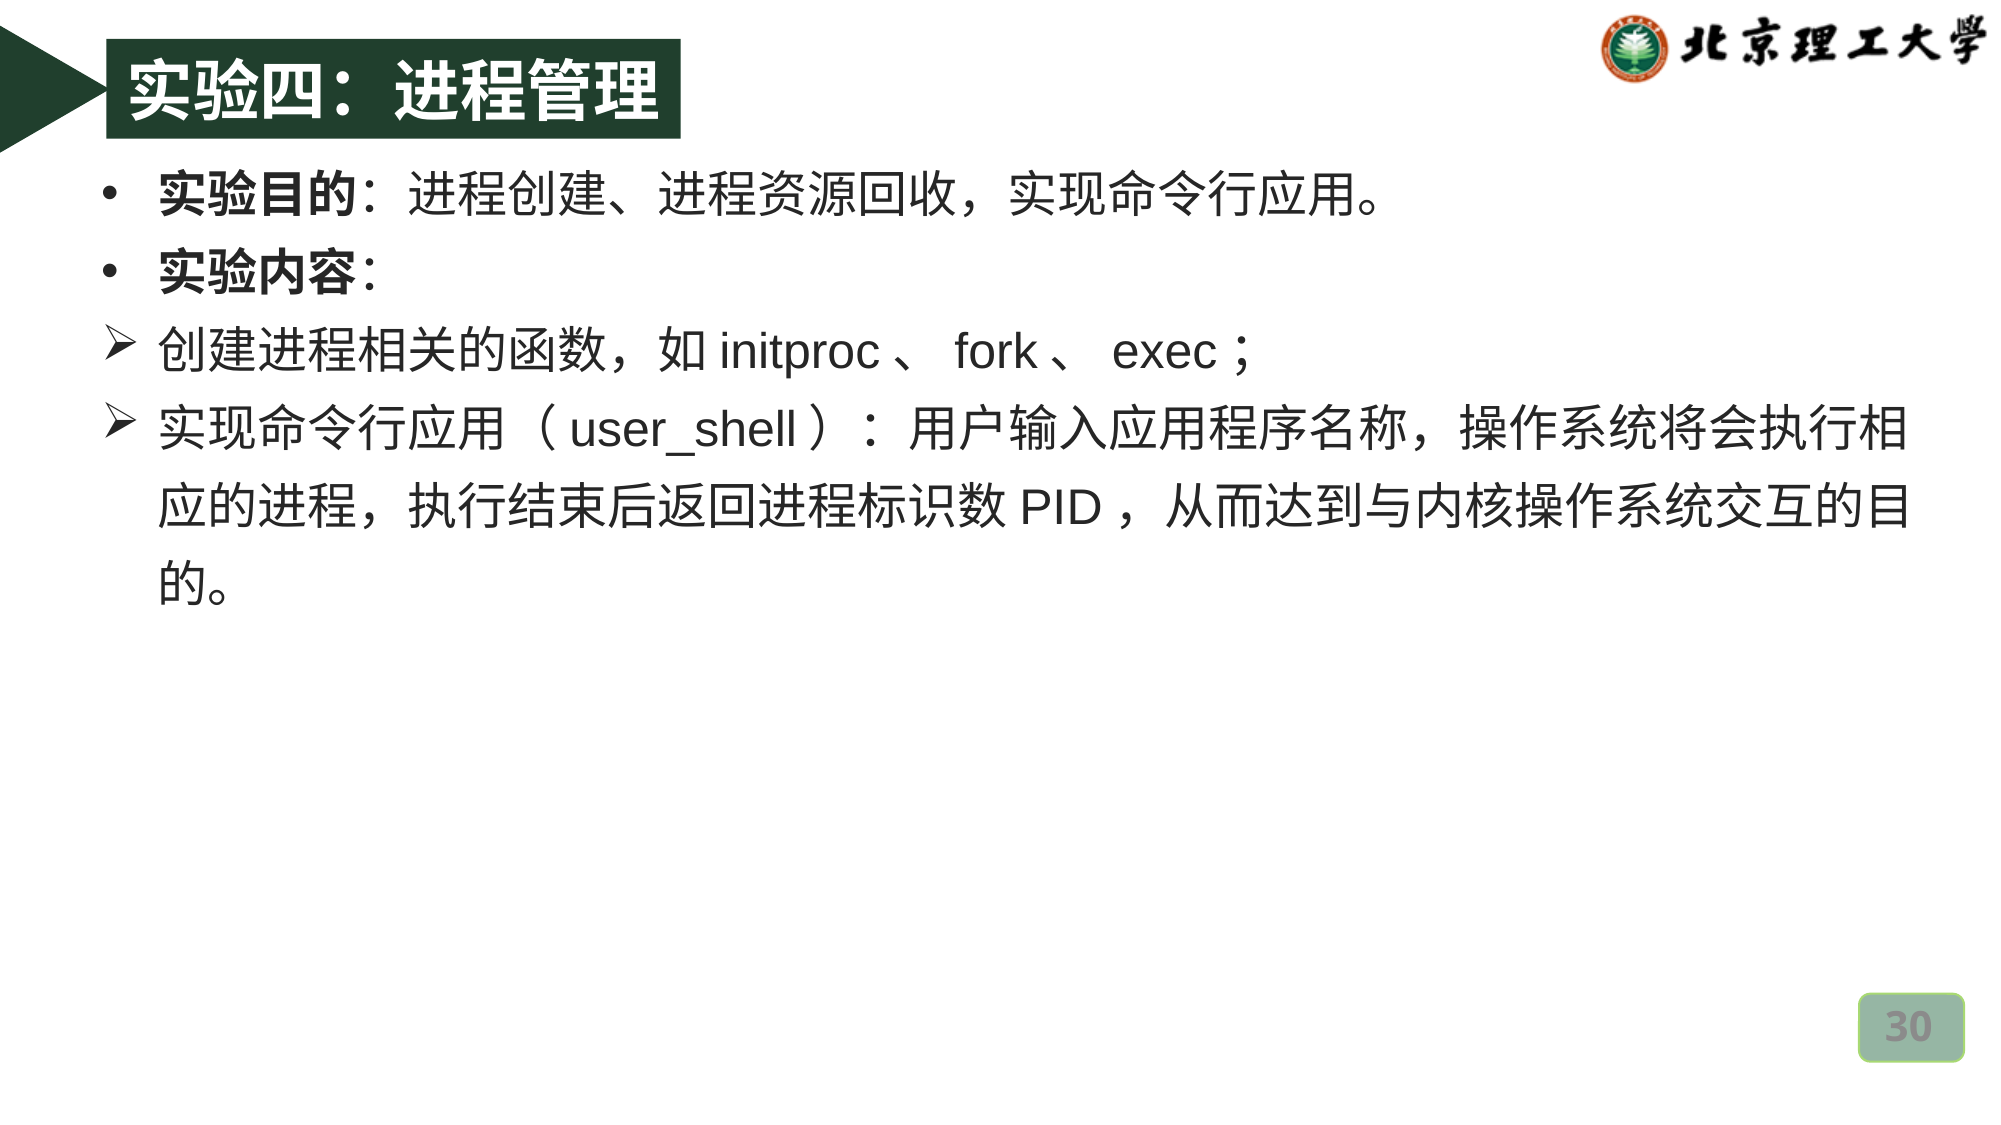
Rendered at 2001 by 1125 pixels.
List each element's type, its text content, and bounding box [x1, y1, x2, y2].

text_box [0, 25, 110, 153]
picture [1599, 2, 1998, 90]
text_box [1860, 992, 1966, 1063]
text_box 实验目的：进程创建、进程资源回收，实现命令行应用。 实验内容： 创建进程相关的函数，如initproc、fork、exec； 实现命令行应用（user_shell）：用户输入应用程序名称，操作系统将会执行相应的进程，执行结束后返回进程标识数PID，从而达到与内核操作系统交互的目的。 [86, 137, 1959, 620]
text_box 实验四：进程管理 [106, 38, 681, 137]
slide_number 30 [1859, 998, 1959, 1059]
